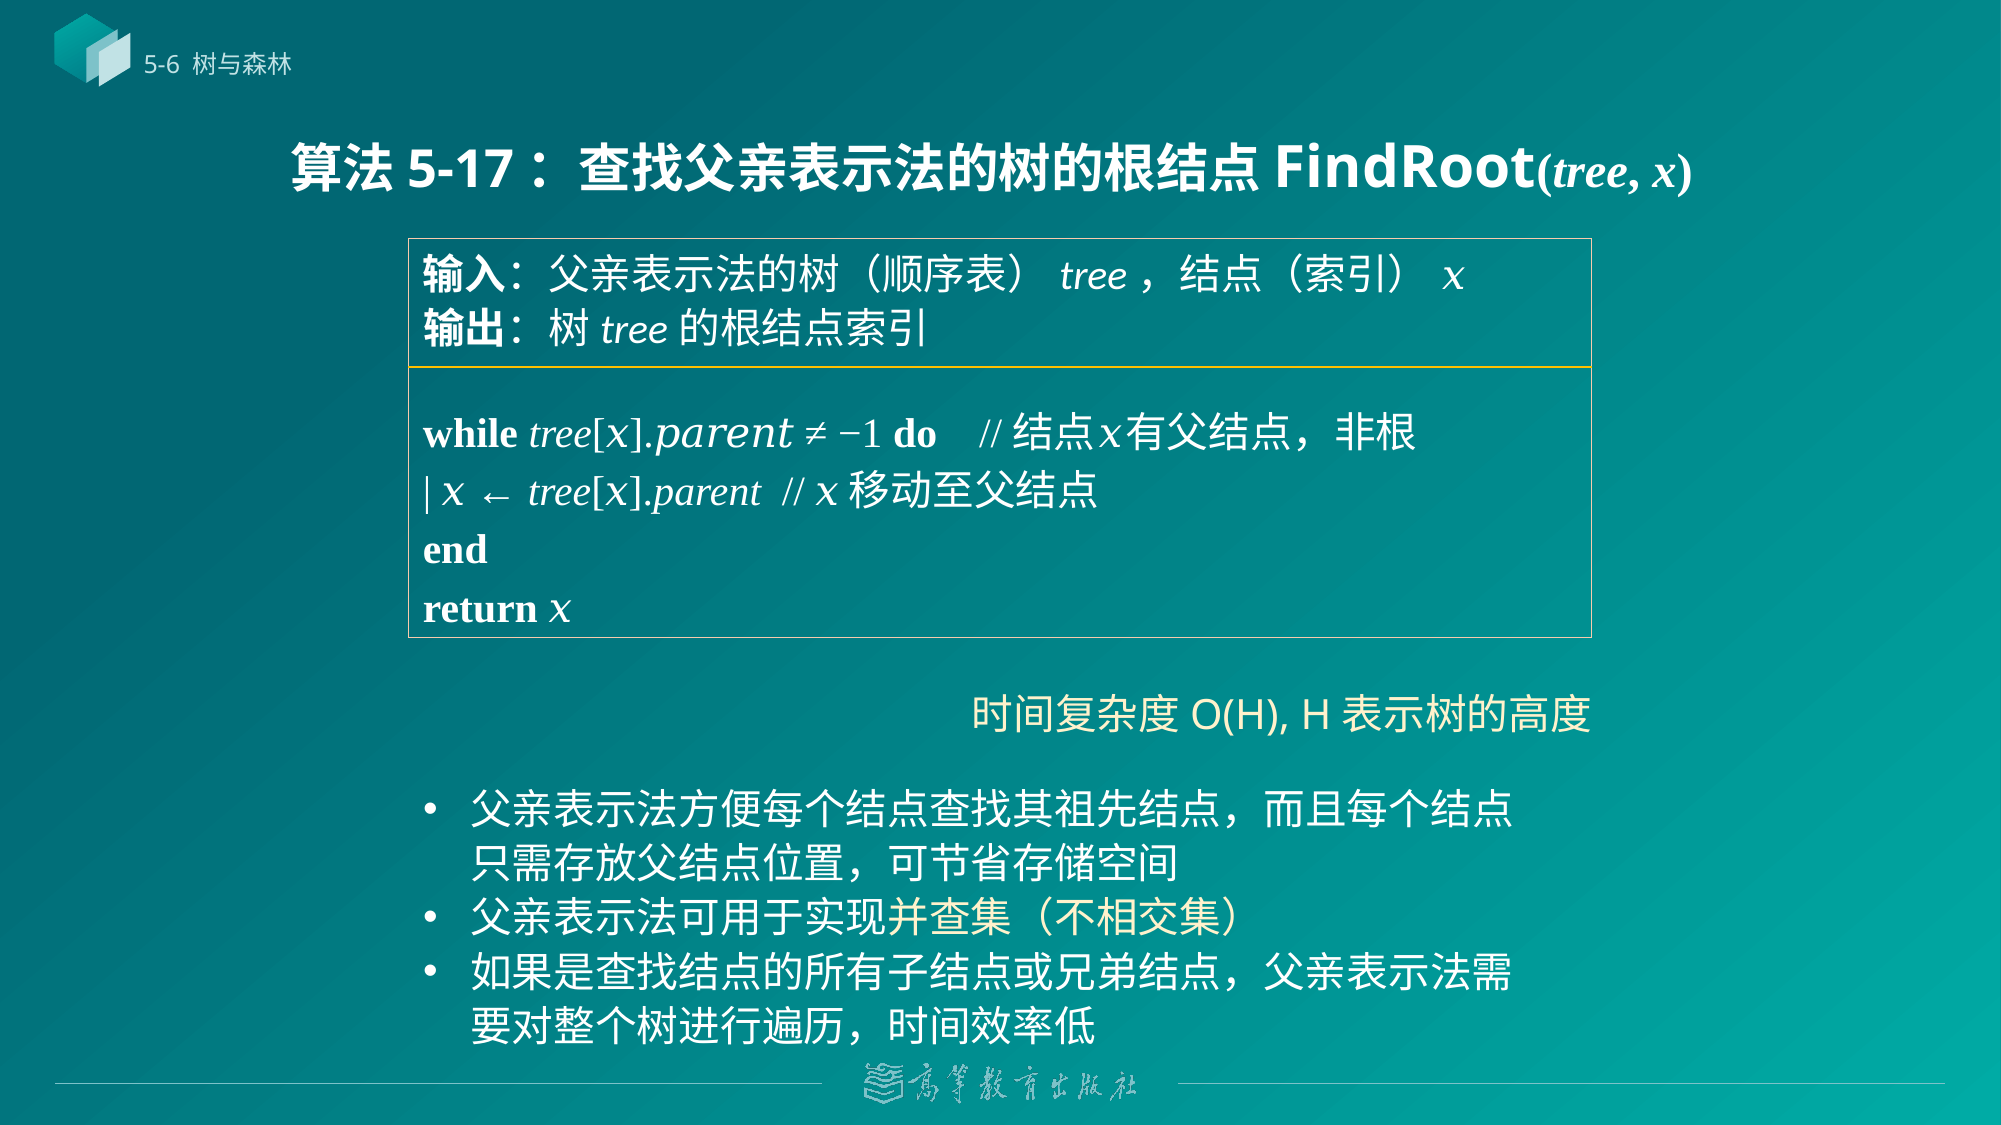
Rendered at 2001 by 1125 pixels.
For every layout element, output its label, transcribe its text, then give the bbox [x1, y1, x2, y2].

title 算法5-17：查找父亲表示法的树的根结点FindRoot(tree, x) [137, 123, 1863, 210]
text_box 父亲表示法方便每个结点查找其祖先结点，而且每个结点只需存放父结点位置，可节省存储空间 父亲表示法可用于实现并查集（不相交集） 如果是查找结点的所有子结点或兄弟结点，父亲表示法需要对整个树进行遍历，时间效率低 [408, 771, 1540, 1057]
text_box 输出：树tree的根结点索引 [408, 294, 1409, 360]
text_box 输入：父亲表示法的树（顺序表）tree，结点（索引） 𝑥 [408, 239, 1523, 305]
subtitle 5-6 树与森林 [128, 44, 927, 99]
text_box while tree[𝑥].𝑝𝑎𝑟𝑒𝑛𝑡 ≠ −1 do //结点𝑥有父结点，非根 | 𝑥 ← tree[𝑥].parent // 𝑥移动至父结点 end return 𝑥 [408, 368, 1592, 638]
picture [864, 1063, 1136, 1104]
text_box 时间复杂度O(H), H表示树的高度 [956, 680, 1607, 746]
text_box while tree[𝑥].𝑝𝑎𝑟𝑒𝑛𝑡 ≠ −1 do //结点𝑥有父结点，非根 | 𝑥 ← tree[𝑥].parent // 𝑥移动至父结点 end return 𝑥 [408, 238, 1592, 366]
